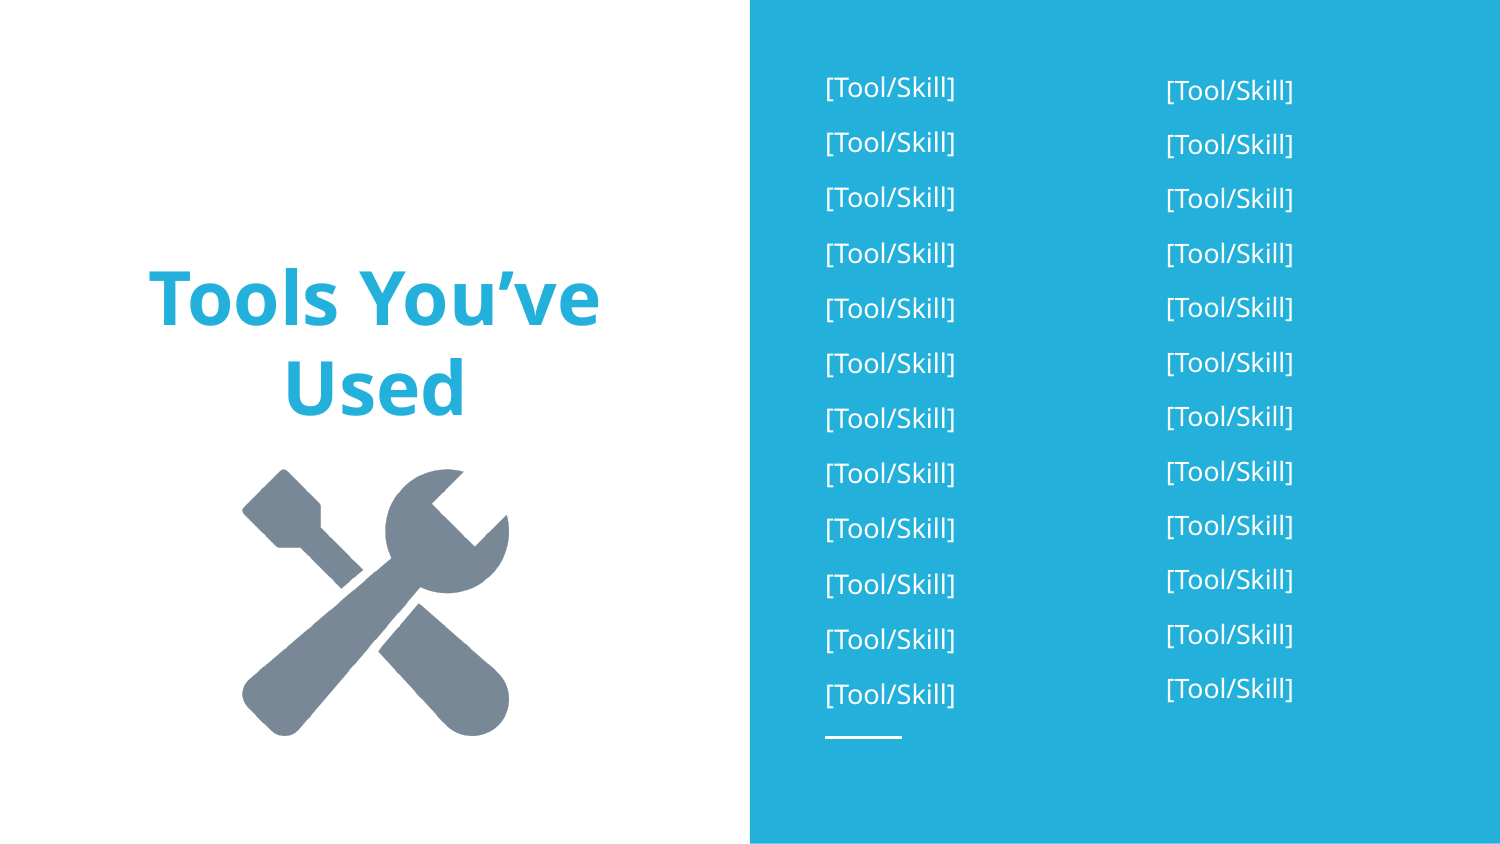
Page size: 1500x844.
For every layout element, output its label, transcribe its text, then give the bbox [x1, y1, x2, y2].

picture [217, 445, 533, 760]
list [Tool/Skill] [Tool/Skill] [Tool/Skill] [Tool/Skill] [Tool/Skill] [Tool/Skill] [Tool/Skill] [Tool/Skill] [Tool/Skill] [Tool/Skill] [Tool/Skill] [Tool/Skill] [1150, 50, 1465, 723]
list [Tool/Skill] [Tool/Skill] [Tool/Skill] [Tool/Skill] [Tool/Skill] [Tool/Skill] [Tool/Skill] [Tool/Skill] [Tool/Skill] [Tool/Skill] [Tool/Skill] [Tool/Skill] [810, 50, 1125, 725]
title Tools You’ve Used [43, 229, 708, 446]
